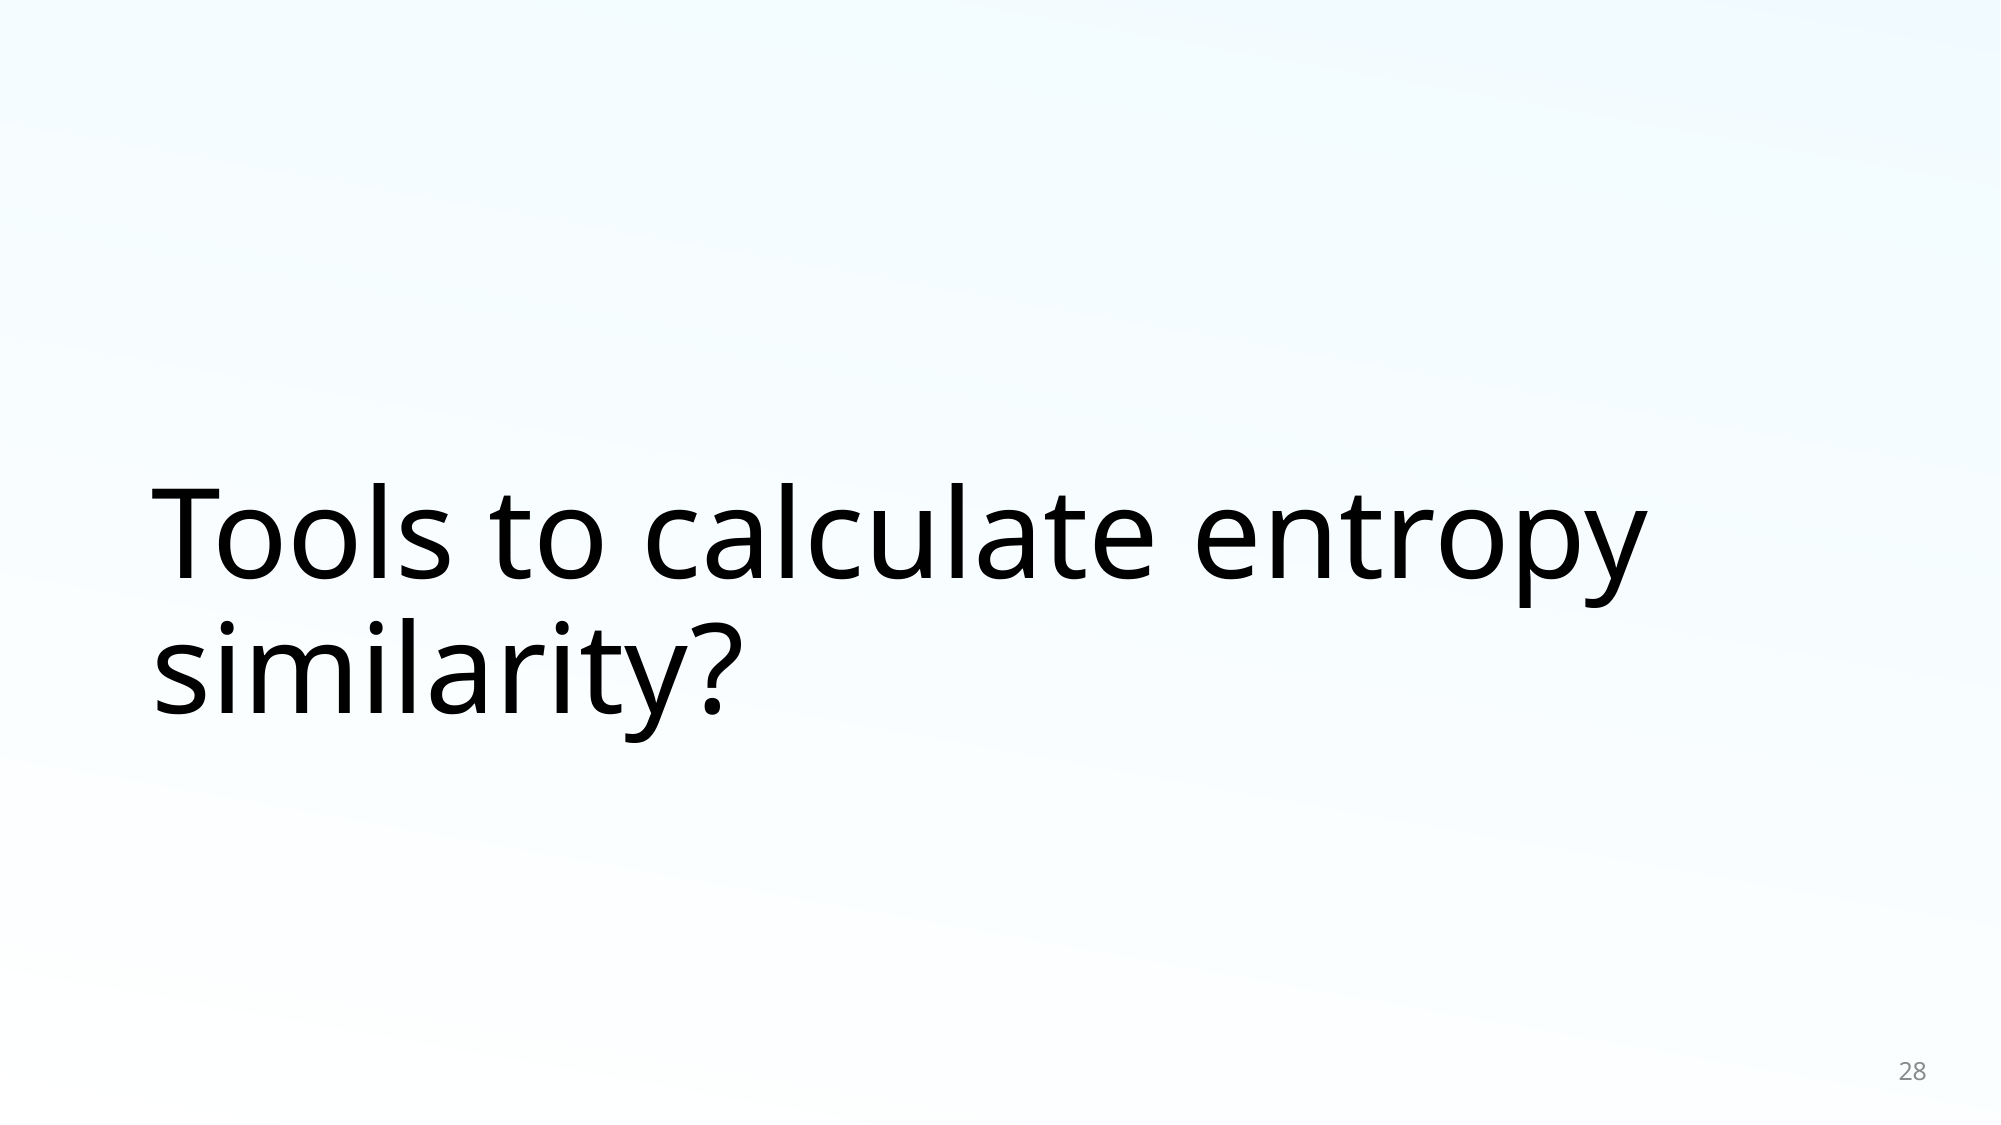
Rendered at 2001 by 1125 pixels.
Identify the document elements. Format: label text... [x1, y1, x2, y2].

title Tools to calculate entropy similarity? [136, 280, 1862, 749]
slide_number 28 [1866, 1042, 1942, 1103]
